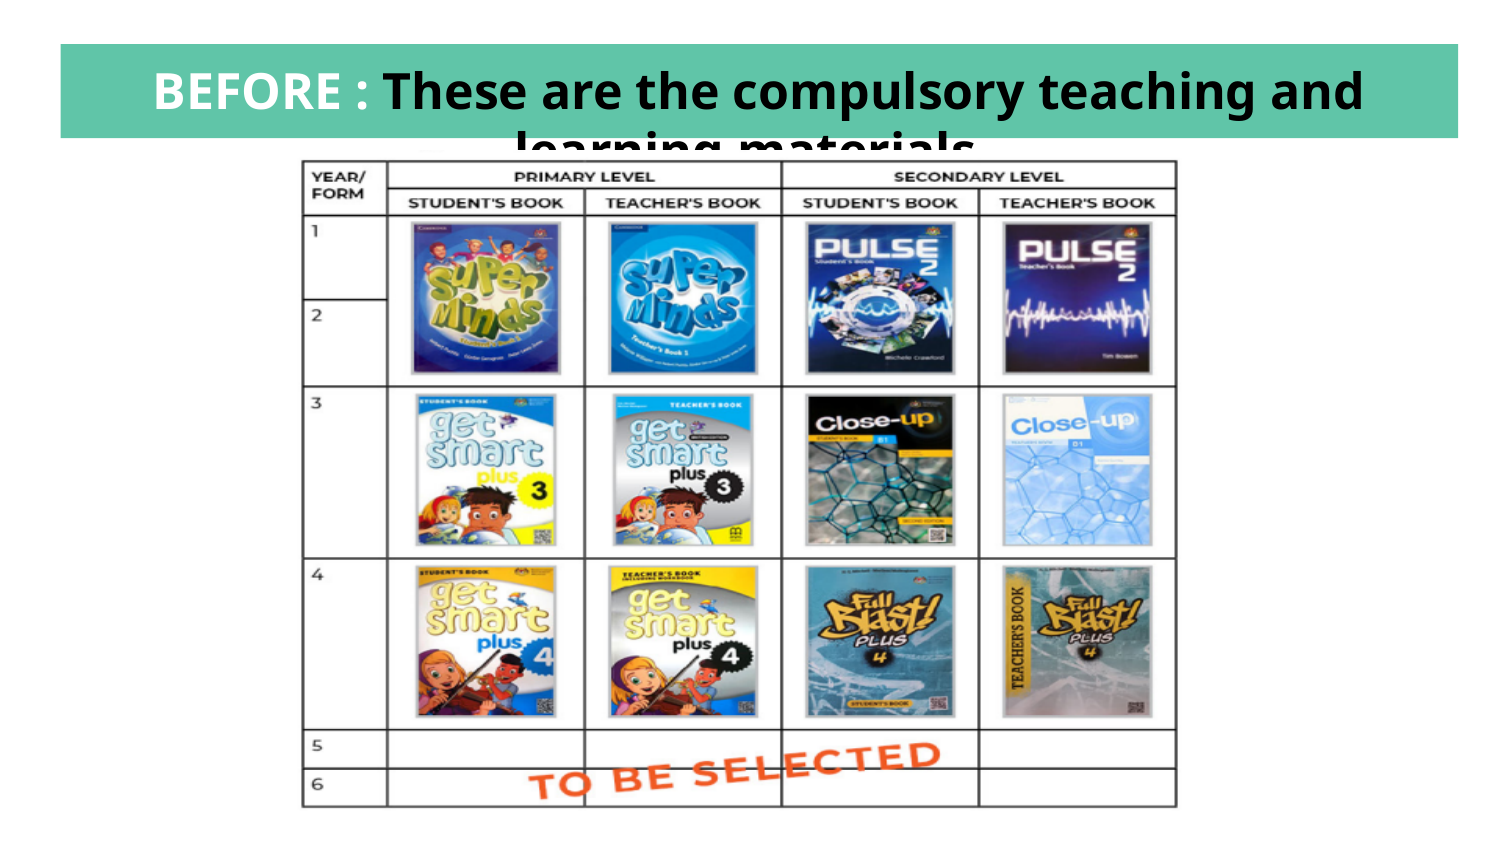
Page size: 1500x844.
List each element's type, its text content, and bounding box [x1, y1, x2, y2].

title BEFORE : These are the compulsory teaching and learning materials.. [60, 44, 1459, 139]
picture [261, 150, 1239, 813]
